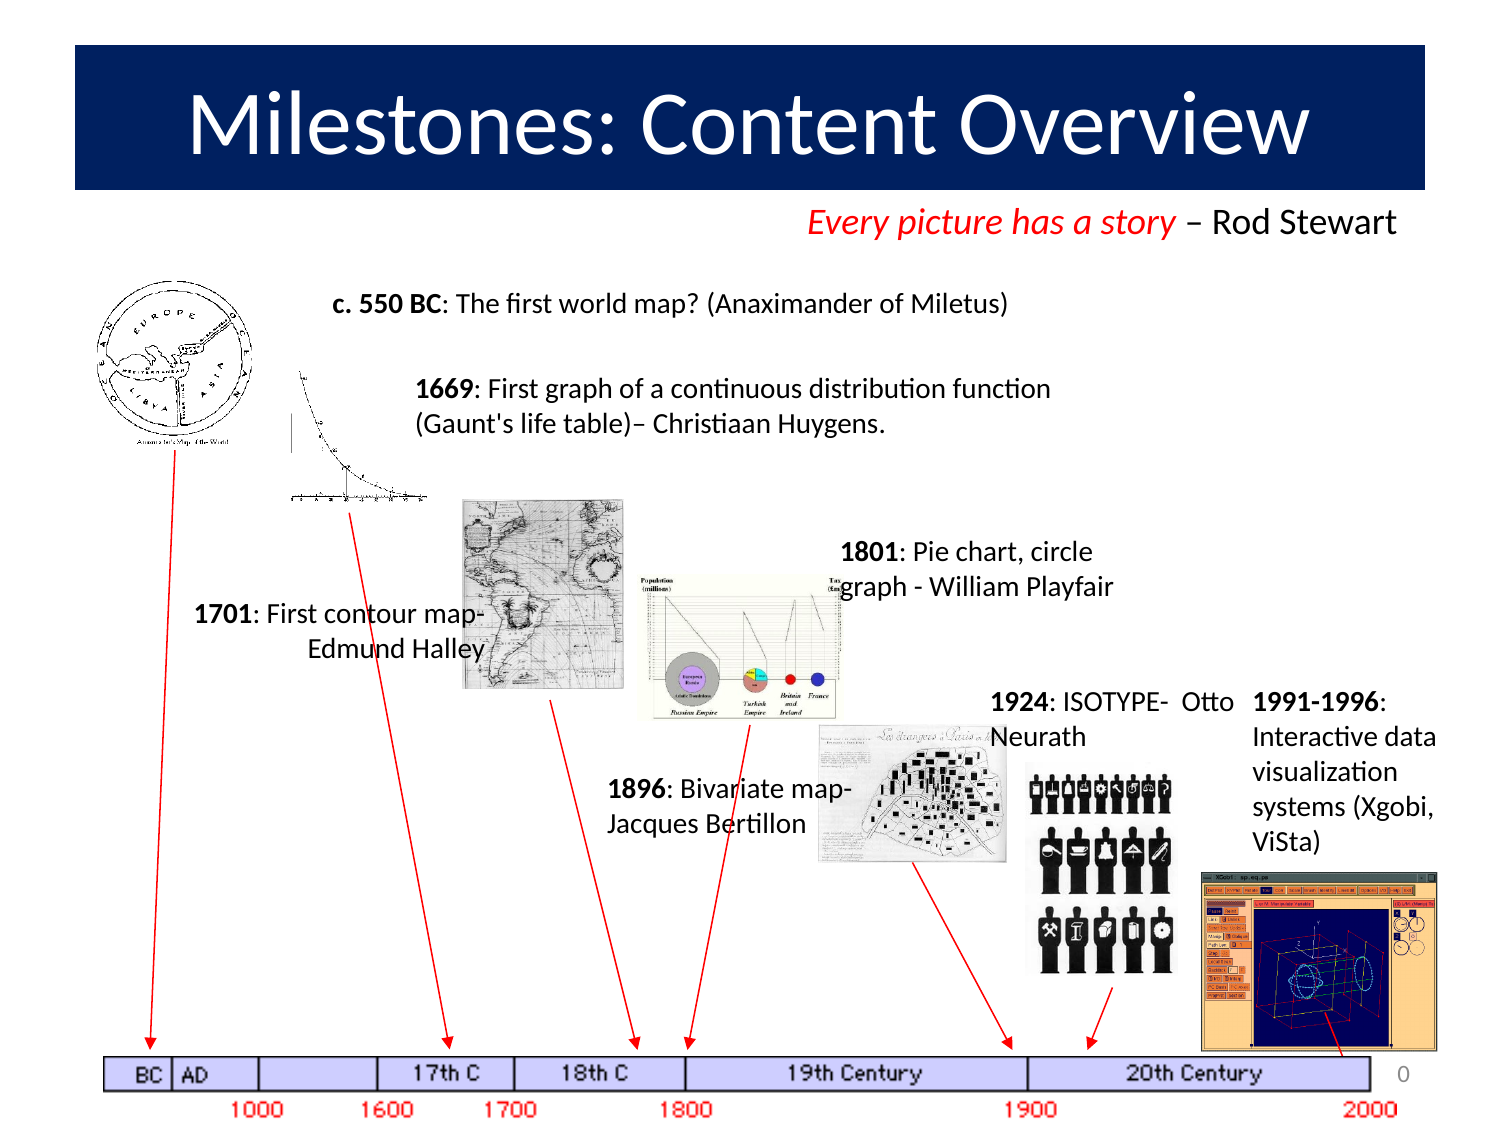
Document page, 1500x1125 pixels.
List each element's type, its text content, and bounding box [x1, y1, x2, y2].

text_box 1991-1996: Interactive data visualization systems (Xgobi, ViSta) [1237, 674, 1500, 865]
text_box [549, 699, 641, 1051]
text_box [379, 673, 454, 1050]
text_box [683, 729, 750, 1051]
picture [637, 573, 844, 721]
text_box 1924: ISOTYPE- Otto Neurath [975, 674, 1237, 760]
picture [818, 724, 1007, 864]
text_box 1669: First graph of a continuous distribution function (Gaunt's life table)– Christiaan Huygens. [438, 362, 1100, 448]
picture [87, 274, 263, 451]
text_box 1801: Pie chart, circle graph - William Playfair [825, 524, 1163, 610]
slide_number 10 [1074, 1042, 1194, 1054]
picture [1199, 871, 1438, 1053]
picture [1024, 762, 1179, 976]
text_box c. 550 BC: The first world map? (Anaximander of Miletus) [317, 276, 1024, 327]
picture [287, 362, 438, 505]
text_box [144, 673, 166, 1051]
picture [462, 499, 624, 689]
text_box [917, 872, 1013, 1051]
picture [102, 1055, 1398, 1125]
title Milestones: Content Overview [75, 45, 1425, 190]
text_box 1896: Bivariate map- Jacques Bertillon [592, 762, 742, 848]
text_box 1896: Bivariate map- Jacques Bertillon [727, 762, 813, 848]
slide_number 10 [1401, 1061, 1425, 1103]
text_box Every picture has a story – Rod Stewart [149, 189, 1413, 250]
text_box 1701: First contour map- Edmund Halley [162, 587, 457, 673]
text_box [1086, 987, 1113, 1051]
